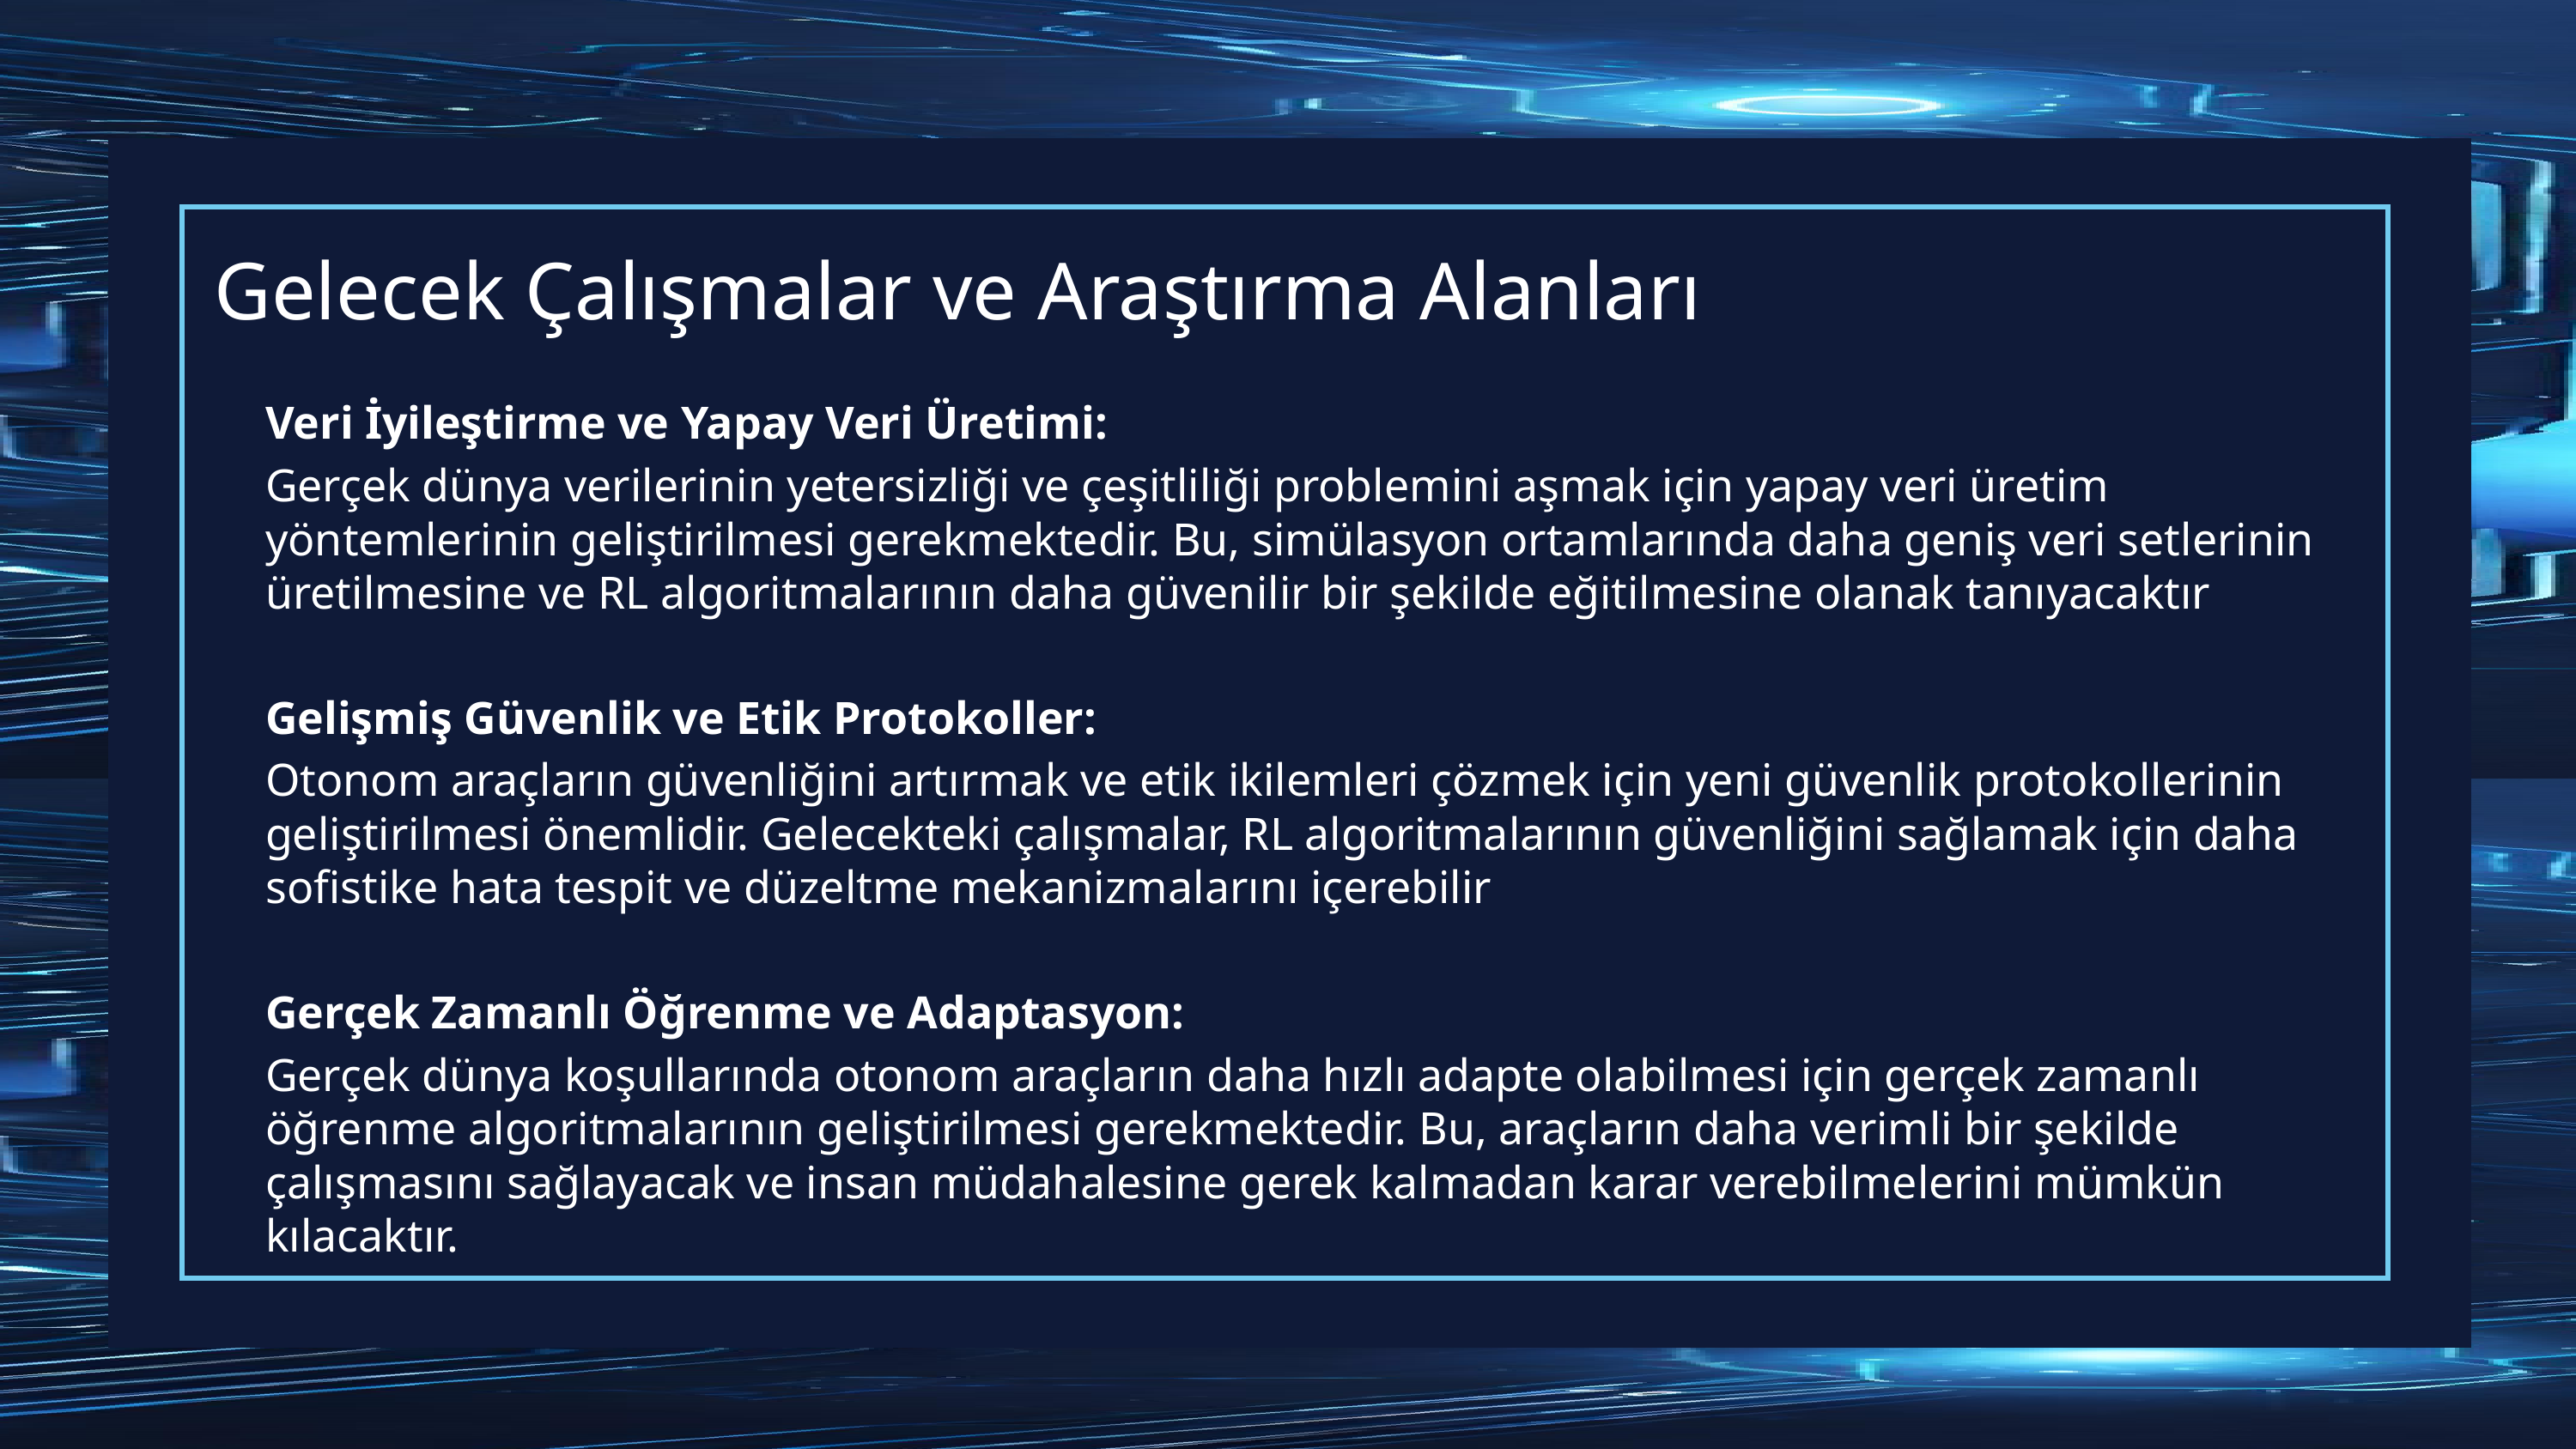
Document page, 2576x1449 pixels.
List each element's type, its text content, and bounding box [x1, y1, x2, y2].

title Gelecek Çalışmalar ve Araştırma Alanları [201, 218, 2419, 359]
list Veri İyileştirme ve Yapay Veri Üretimi: Gerçek dünya verilerinin yetersizliği ve çeşitliliği problemini aşmak için yapay veri üretim yöntemlerinin geliştirilmesi gerekmektedir. Bu, simülasyon ortamlarında daha geniş veri setlerinin üretilmesine ve RL algoritmalarının daha güvenilir bir şekilde eğitilmesine olanak tanıyacaktır Gelişmiş Güvenlik ve Etik Protokoller: Otonom araçların güvenliğini artırmak ve etik ikilemleri çözmek için yeni güvenlik protokollerinin geliştirilmesi önemlidir. Gelecekteki çalışmalar, RL algoritmalarının güvenliğini sağlamak için daha sofistike hata tespit ve düzeltme mekanizmalarını içerebilir Gerçek Zamanlı Öğrenme ve Adaptasyon: Gerçek dünya koşullarında otonom araçların daha hızlı adapte olabilmesi için gerçek zamanlı öğrenme algoritmalarının geliştirilmesi gerekmektedir. Bu, araçların daha verimli bir şekilde çalışmasını sağlayacak ve insan müdahalesine gerek kalmadan karar verebilmelerini mümkün kılacaktır. [249, 388, 2371, 1274]
picture [0, 0, 2576, 1449]
